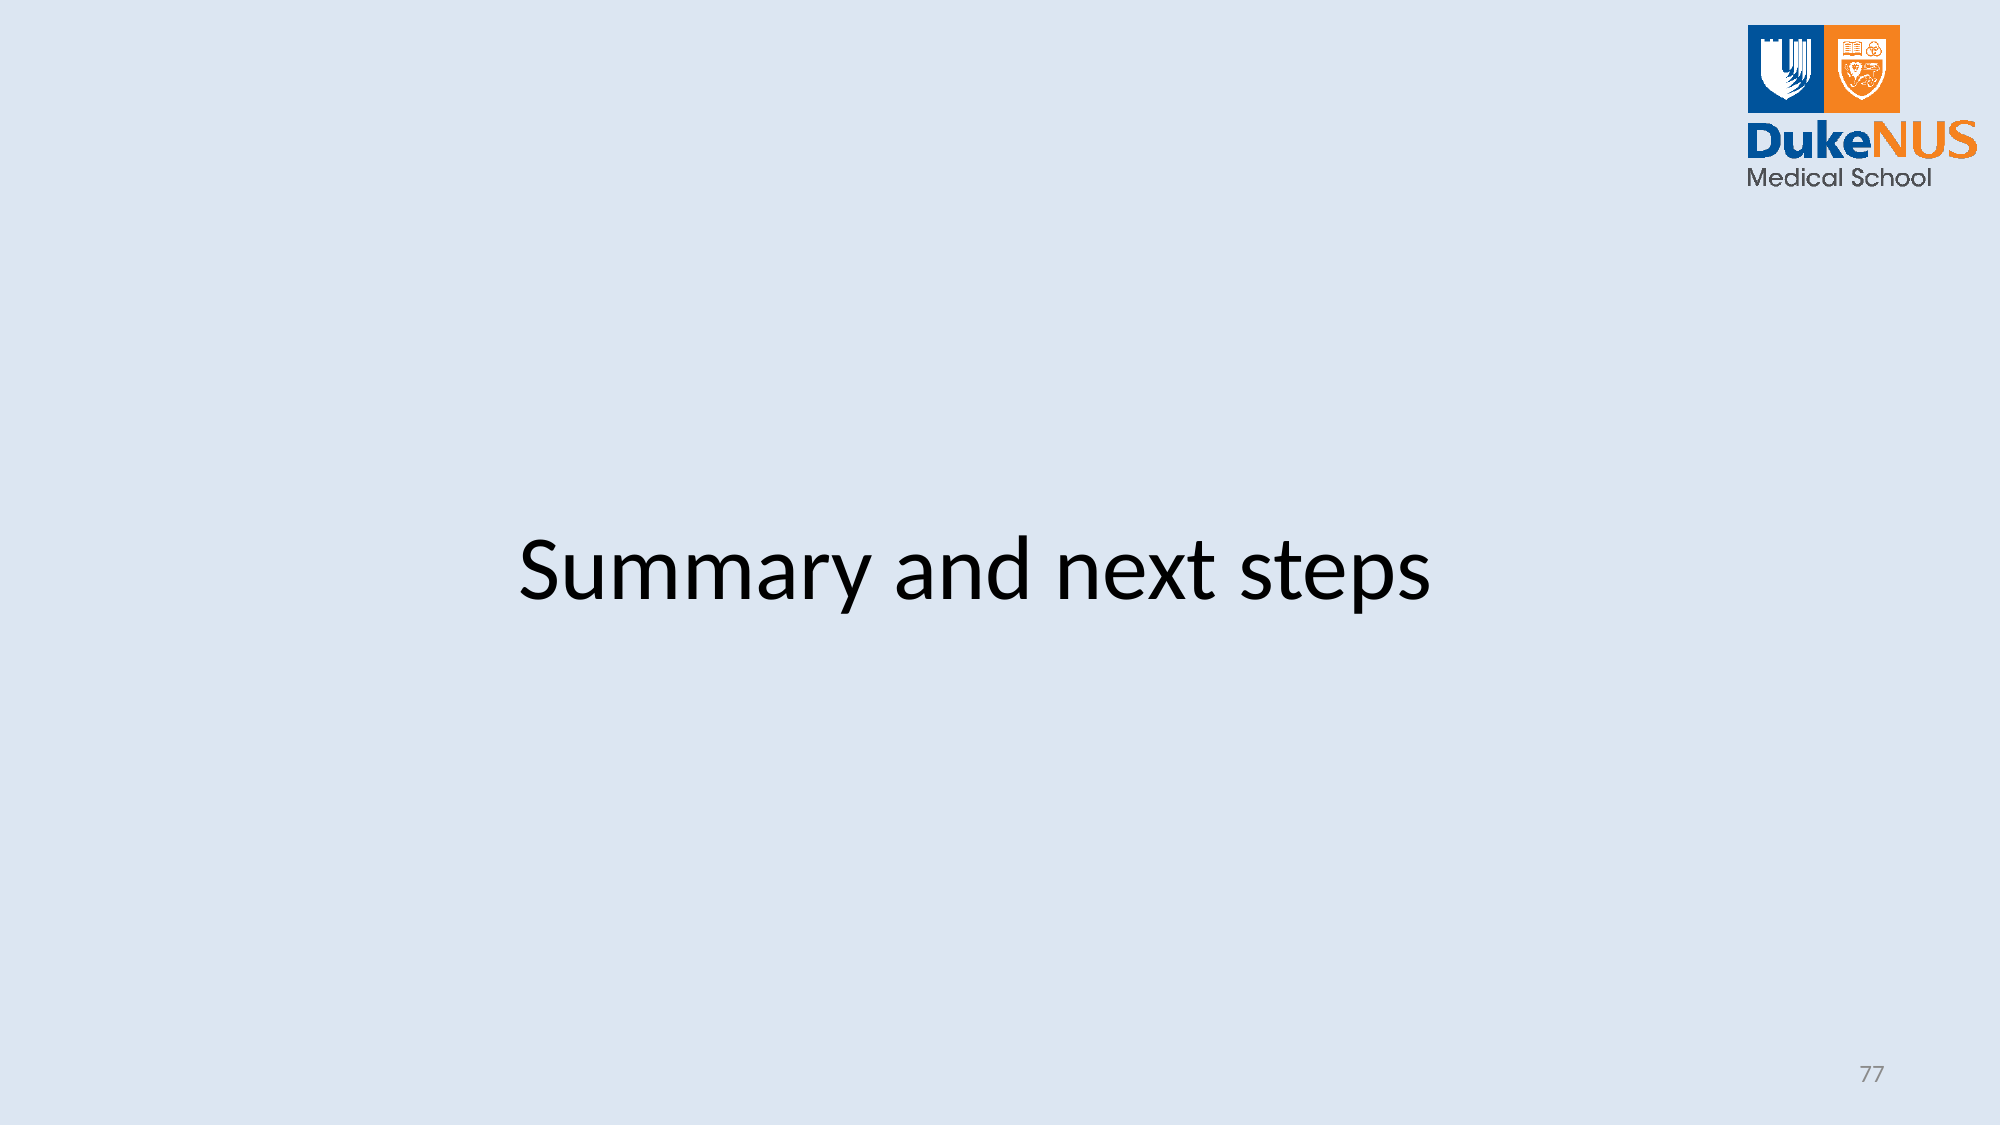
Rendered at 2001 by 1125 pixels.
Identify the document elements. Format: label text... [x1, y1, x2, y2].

slide_number 77 [1433, 1042, 1900, 1103]
title Summary and next steps [285, 191, 1667, 934]
picture [1737, 12, 1978, 189]
